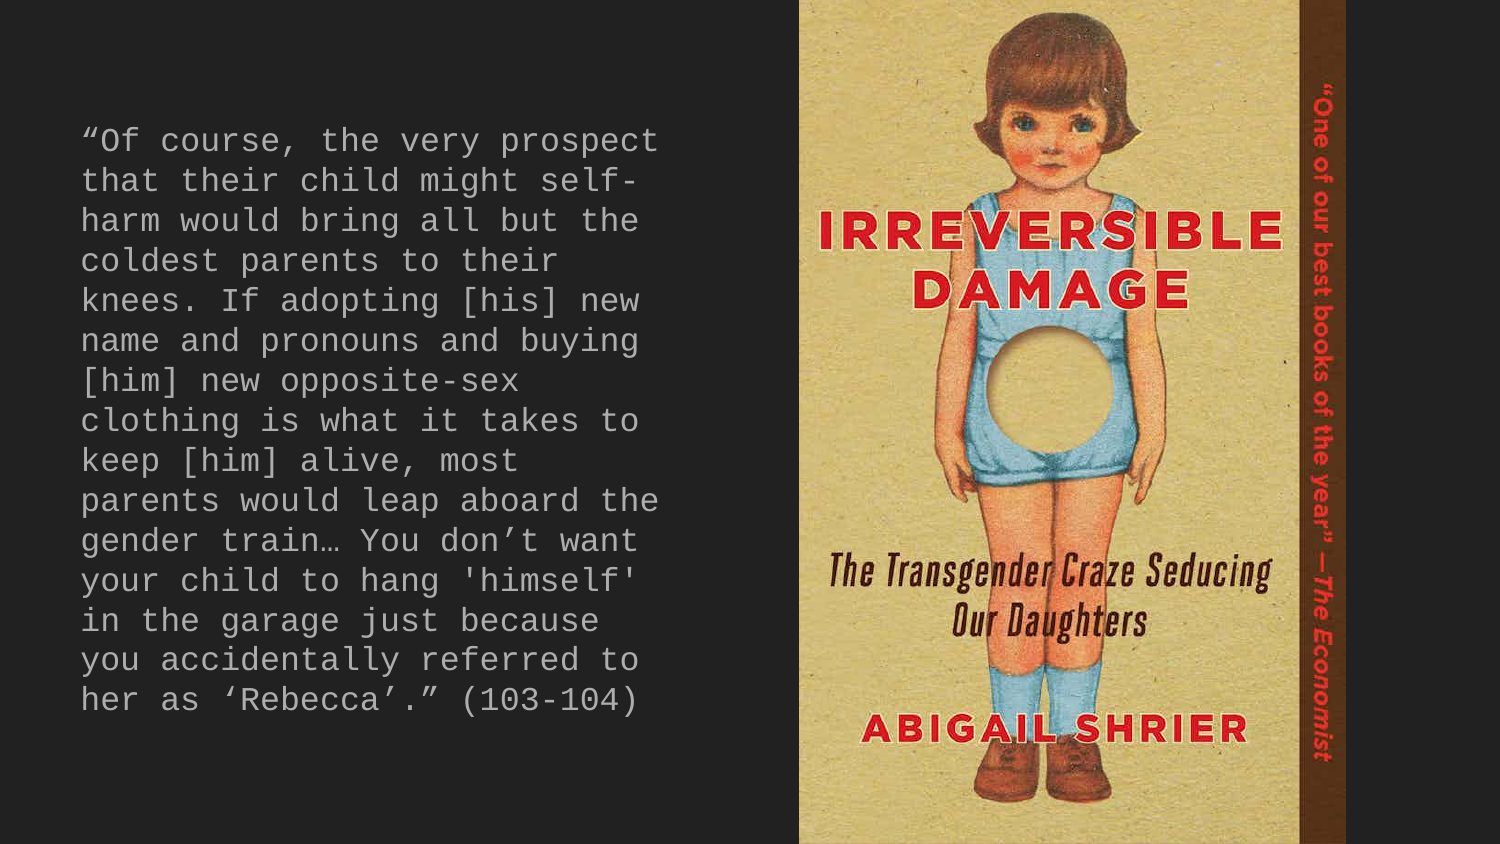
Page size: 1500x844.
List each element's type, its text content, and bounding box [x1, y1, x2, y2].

text_box “Of course, the very prospect that their child might self-harm would bring all but the coldest parents to their knees. If adopting [his] new name and pronouns and buying [him] new opposite-sex clothing is what it takes to keep [him] alive, most parents would leap aboard the gender train… You don’t want your child to hang 'himself' in the garage just because you accidentally referred to her as ‘Rebecca’.” (103-104) [65, 103, 694, 733]
picture [799, 0, 1346, 844]
